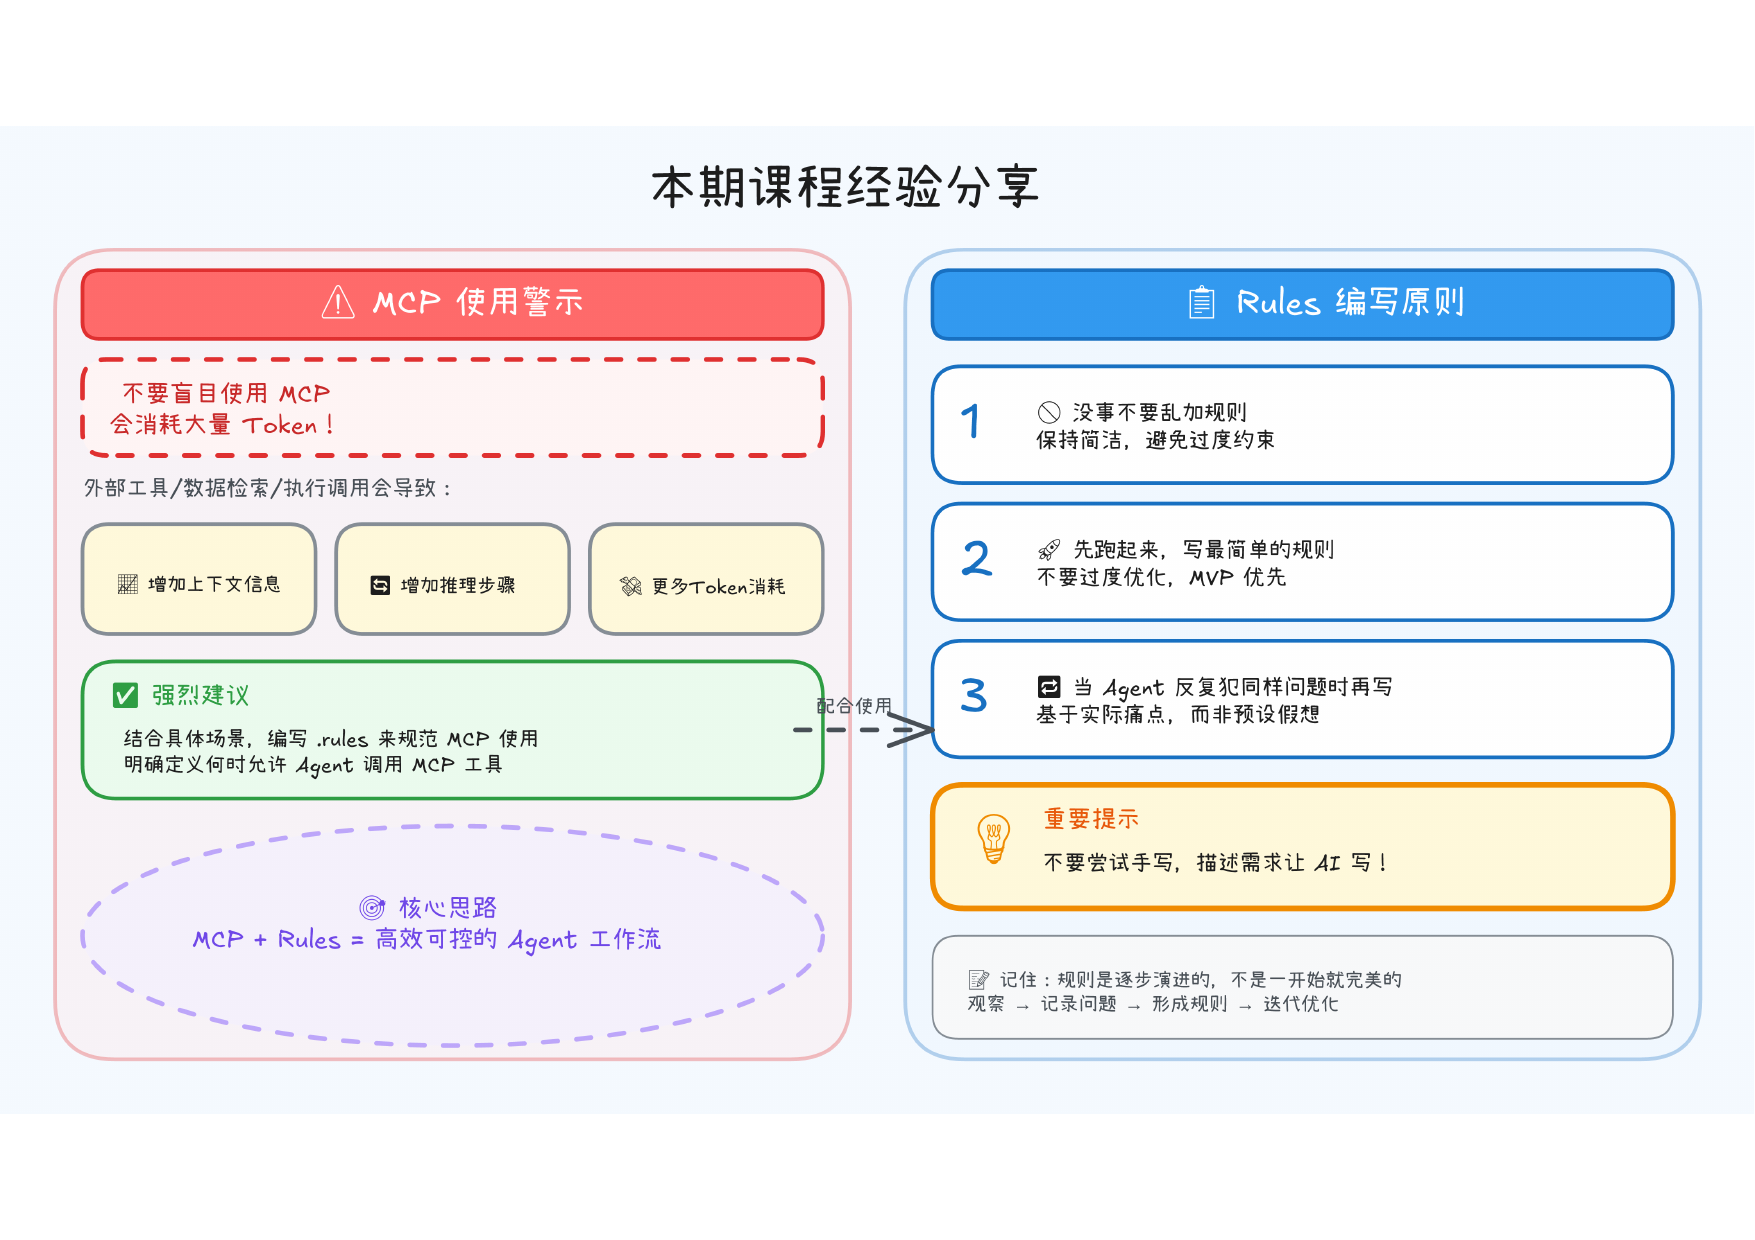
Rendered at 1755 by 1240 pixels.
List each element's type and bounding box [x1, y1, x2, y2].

picture [0, 126, 1755, 1114]
